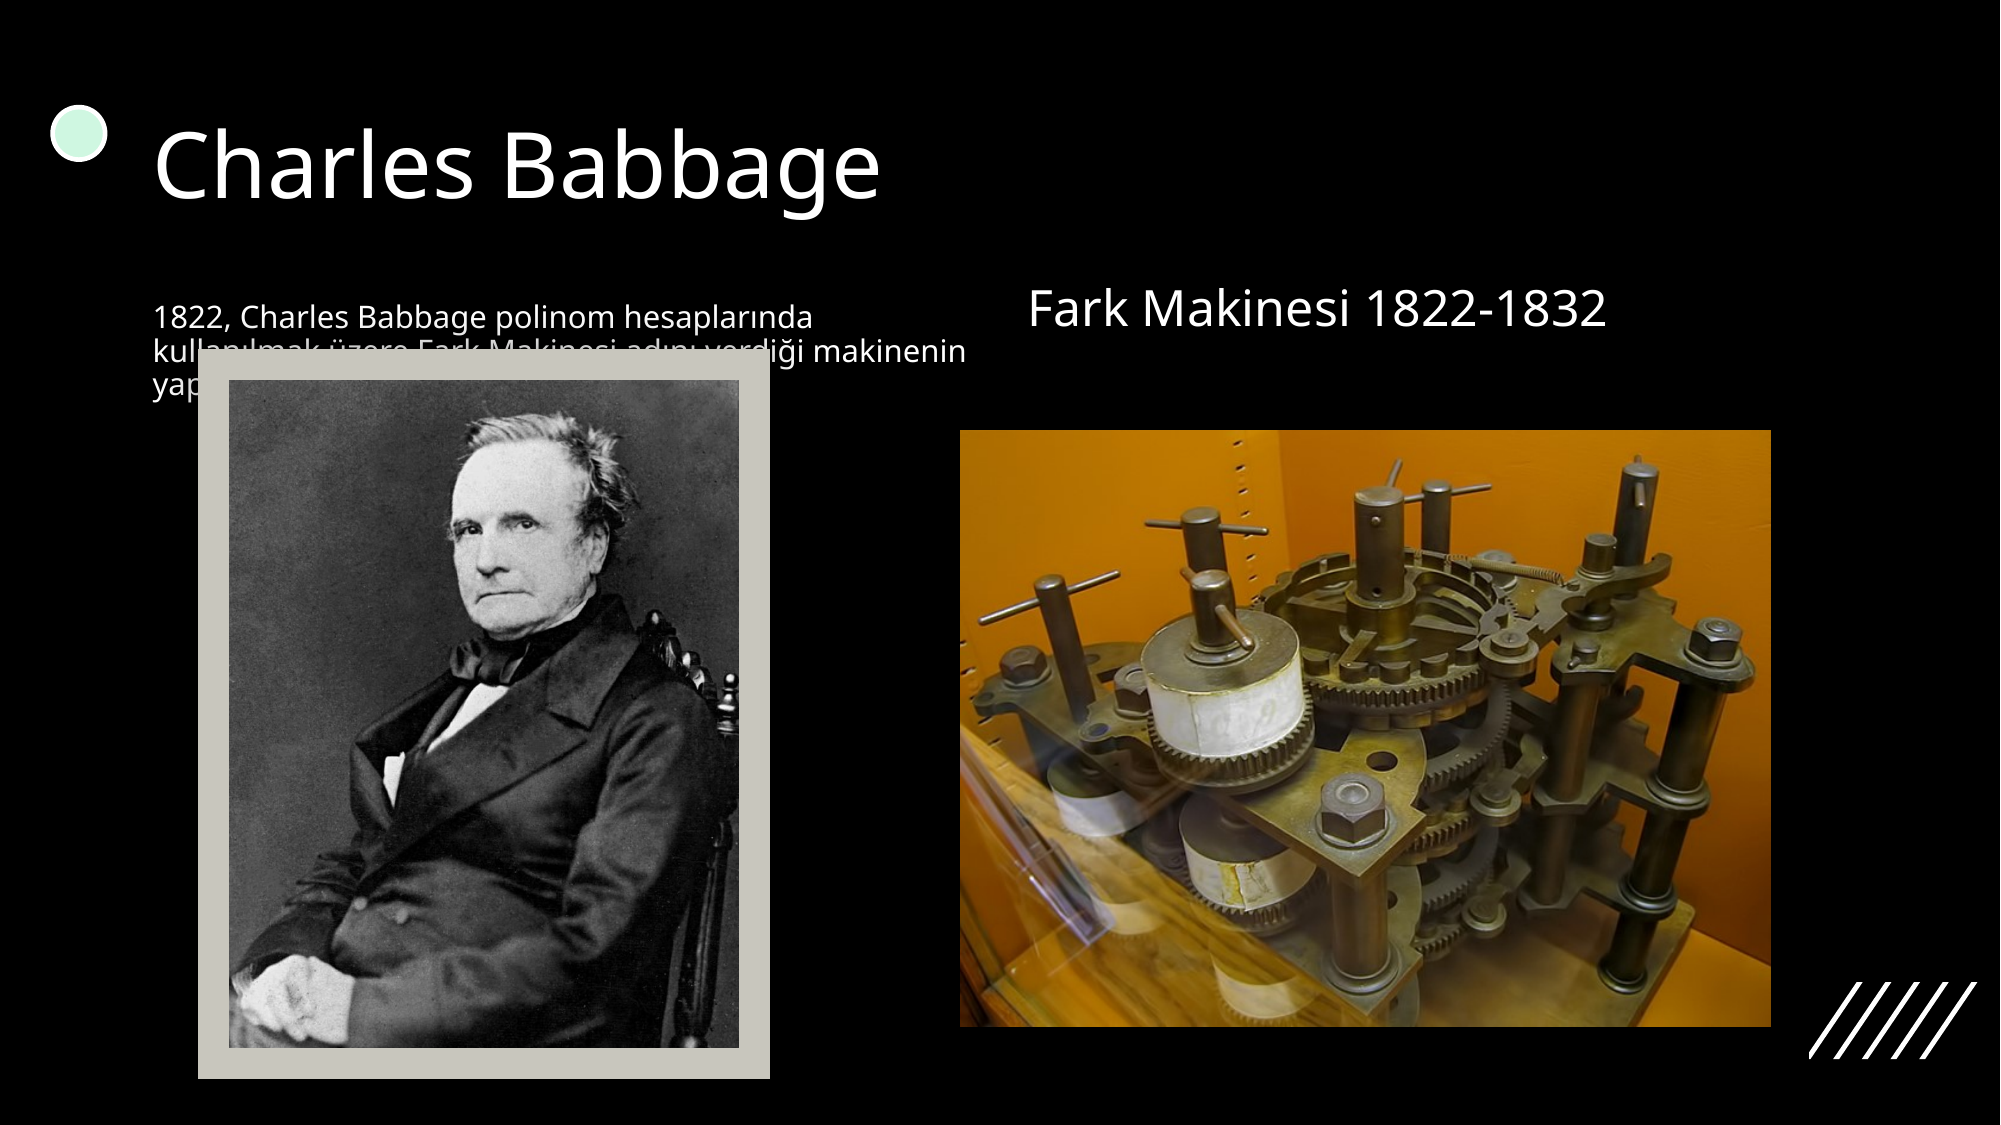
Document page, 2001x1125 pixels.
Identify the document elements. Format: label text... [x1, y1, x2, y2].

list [959, 429, 1772, 1028]
list Fark Makinesi 1822-1832 [1012, 275, 1863, 411]
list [228, 379, 739, 1049]
list 1822, Charles Babbage polinom hesaplarında kullanılmak üzere Fark Makinesi adını verdiği makinenin yapımına başladı. [137, 294, 984, 411]
title Charles Babbage [137, 59, 1863, 278]
